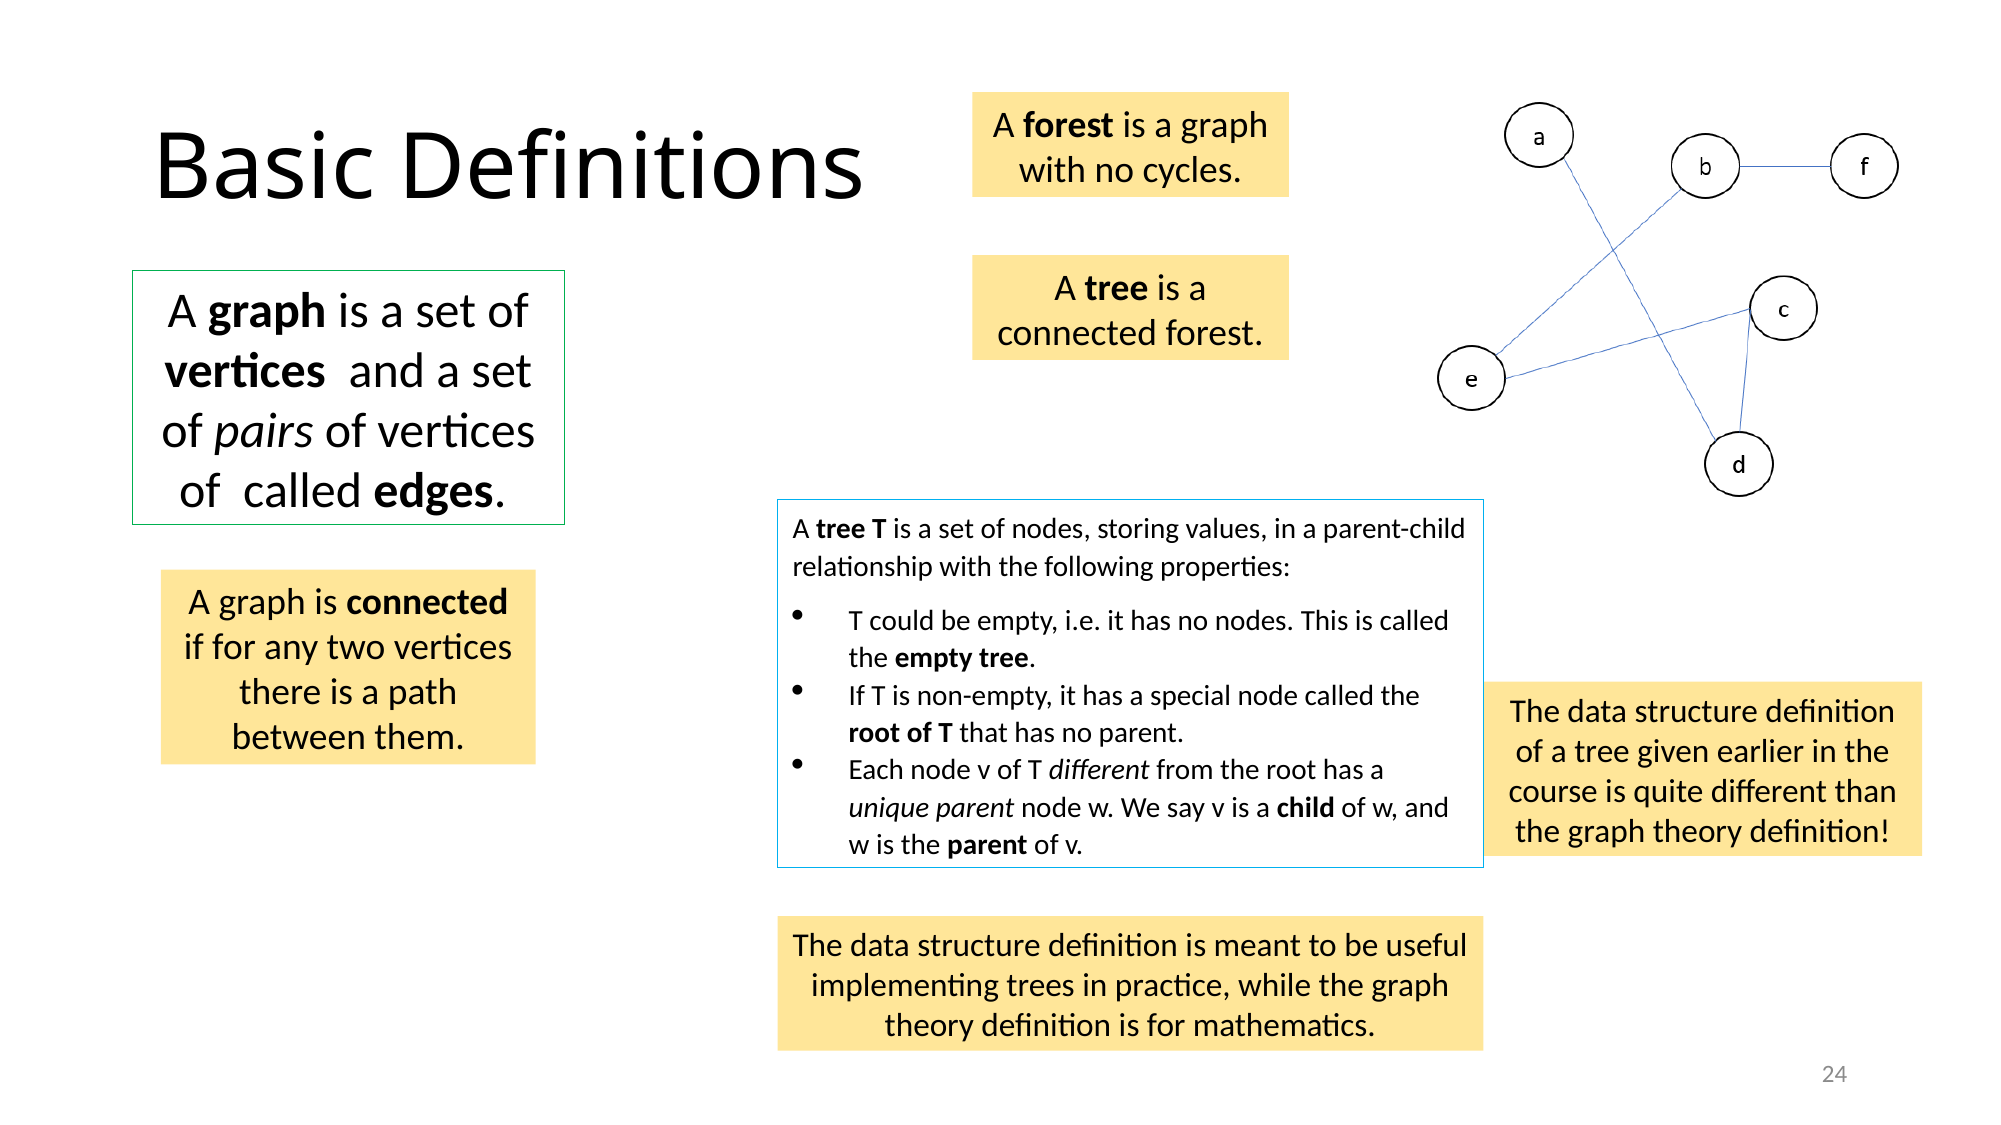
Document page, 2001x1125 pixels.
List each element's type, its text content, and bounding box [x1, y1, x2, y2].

text_box The data structure definition is meant to be useful implementing trees in practice, while the graph theory definition is for mathematics. [777, 916, 1484, 1051]
title Basic Definitions [137, 59, 1863, 278]
slide_number 24 [1412, 1042, 1863, 1103]
text_box A tree is a connected forest. [972, 255, 1289, 360]
text_box A forest is a graph with no cycles. [972, 92, 1289, 197]
text_box The data structure definition of a tree given earlier in the course is quite different than the graph theory definition! [1484, 681, 1923, 856]
picture [1435, 92, 1915, 498]
text_box A graph is connected if for any two vertices there is a path between them. [160, 569, 536, 765]
text_box A tree T is a set of nodes, storing values, in a parent-child relationship with the following properties: T could be empty, i.e. it has no nodes. This is called the empty tree. If T is non-empty, it has a special node called the root of T that has no parent. Each node v of T different from the root has a unique parent node w. We say v is a child of w, and w is the parent of v. [777, 499, 1484, 868]
